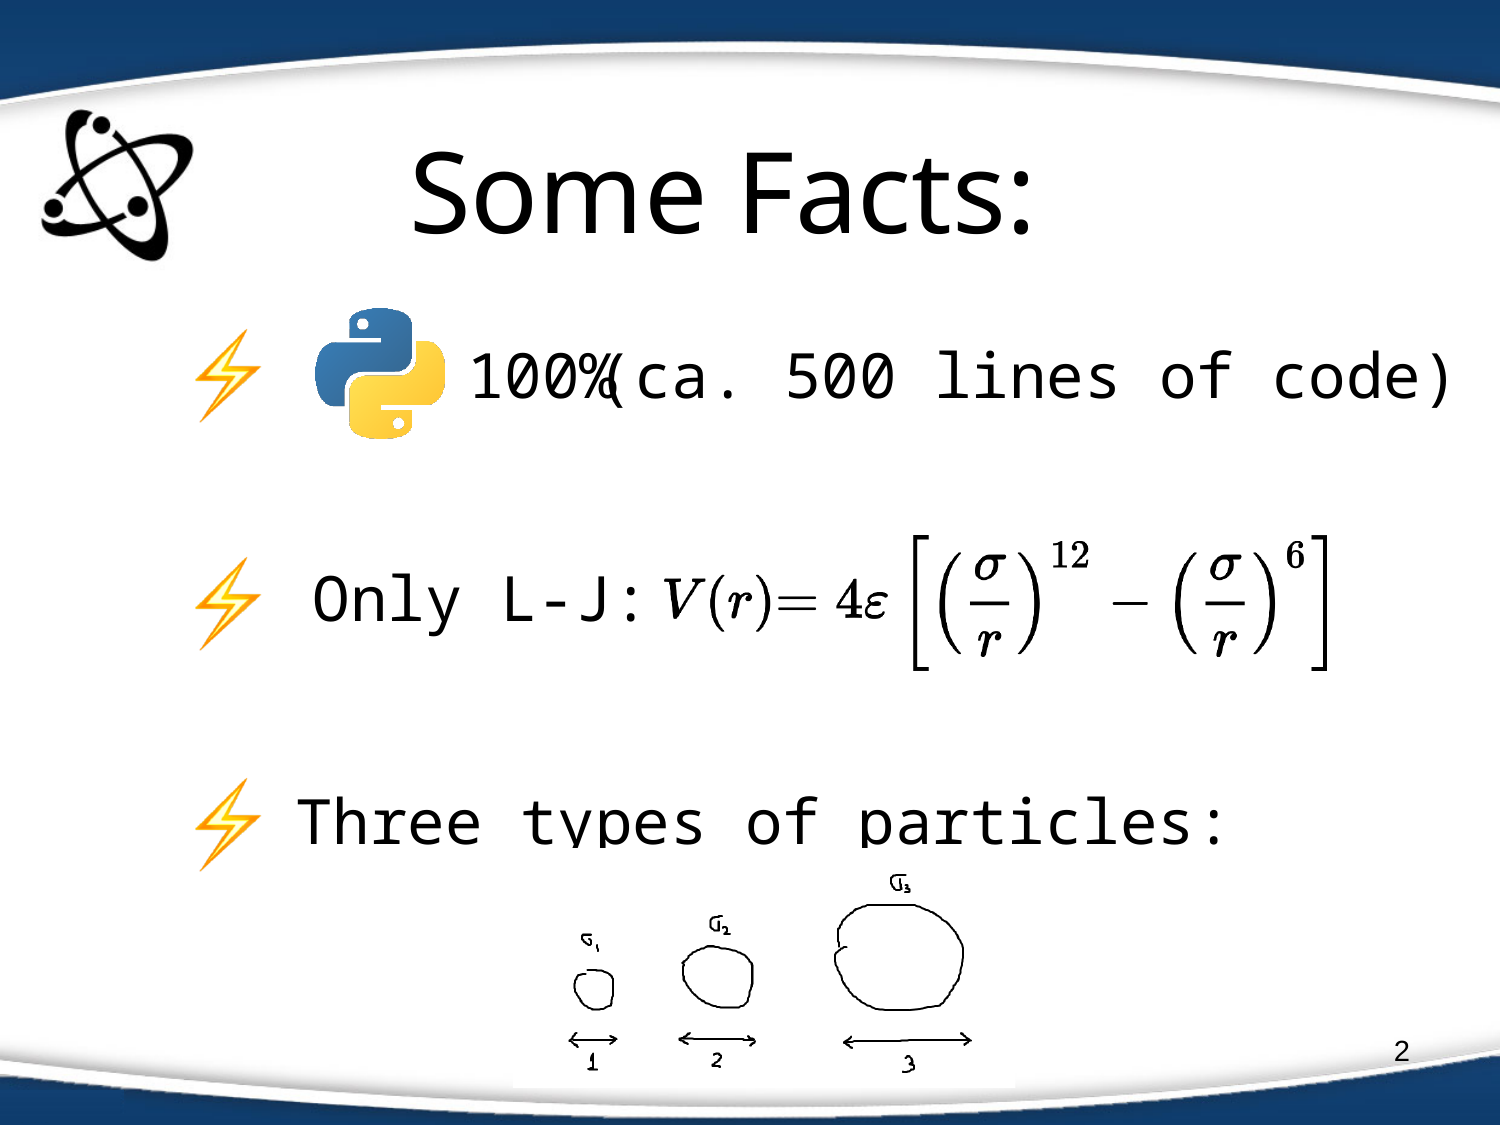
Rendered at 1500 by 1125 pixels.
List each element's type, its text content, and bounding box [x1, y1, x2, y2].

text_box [512, 848, 1016, 1088]
text_box Some Facts: [394, 113, 1052, 264]
text_box Three types of particles: [280, 774, 1248, 864]
text_box (ca. 500 lines of code) [581, 328, 1474, 419]
text_box Only L-J: [298, 551, 664, 642]
text_box 100% [452, 328, 581, 419]
slide_number 2 [1074, 1024, 1425, 1103]
picture [0, 0, 1500, 1125]
